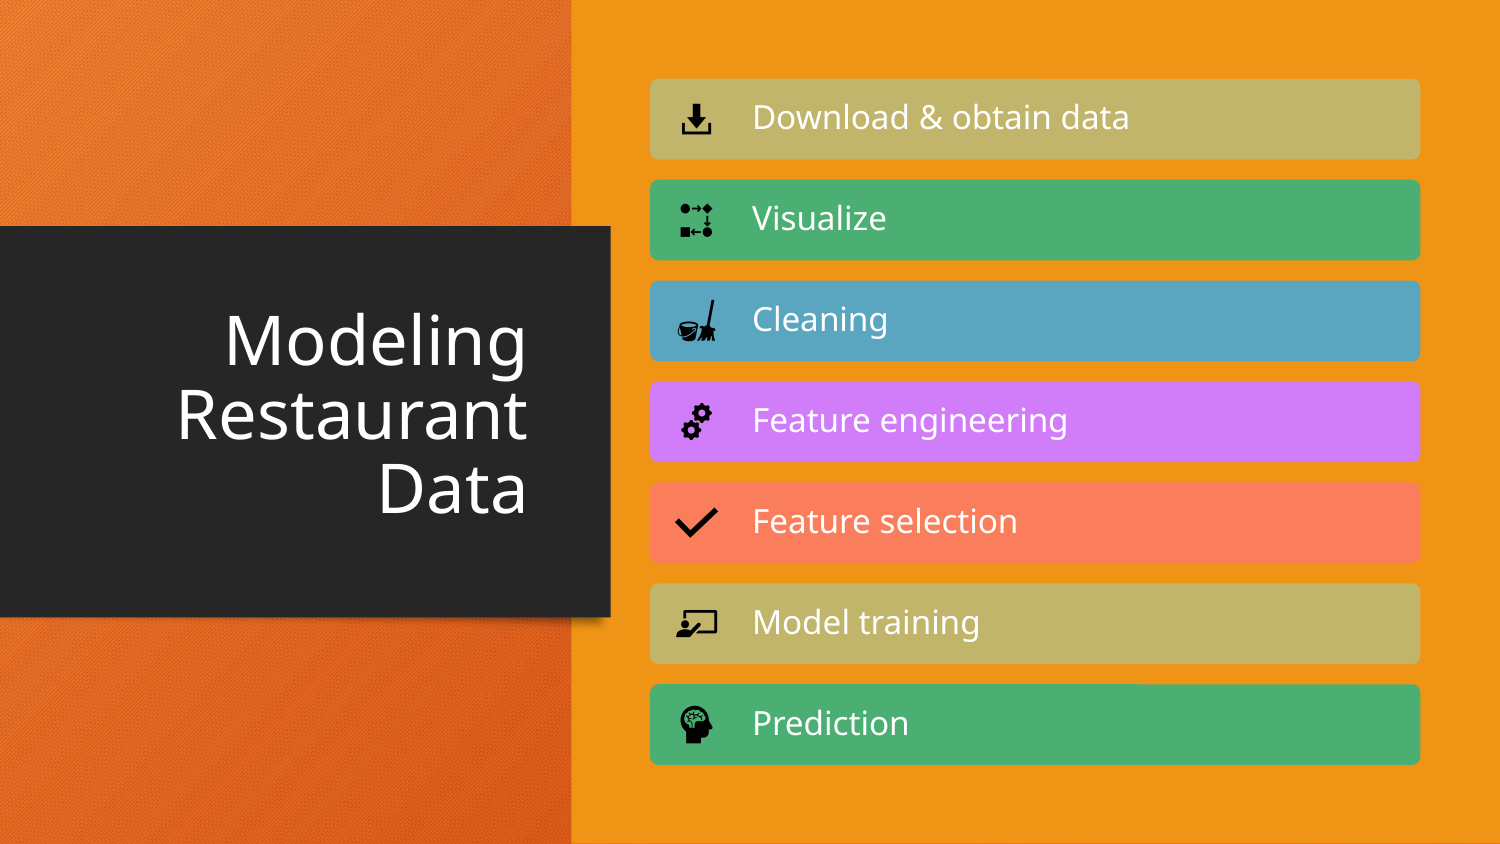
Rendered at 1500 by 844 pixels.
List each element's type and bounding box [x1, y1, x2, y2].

picture [0, 0, 1500, 844]
text_box [649, 78, 1421, 766]
